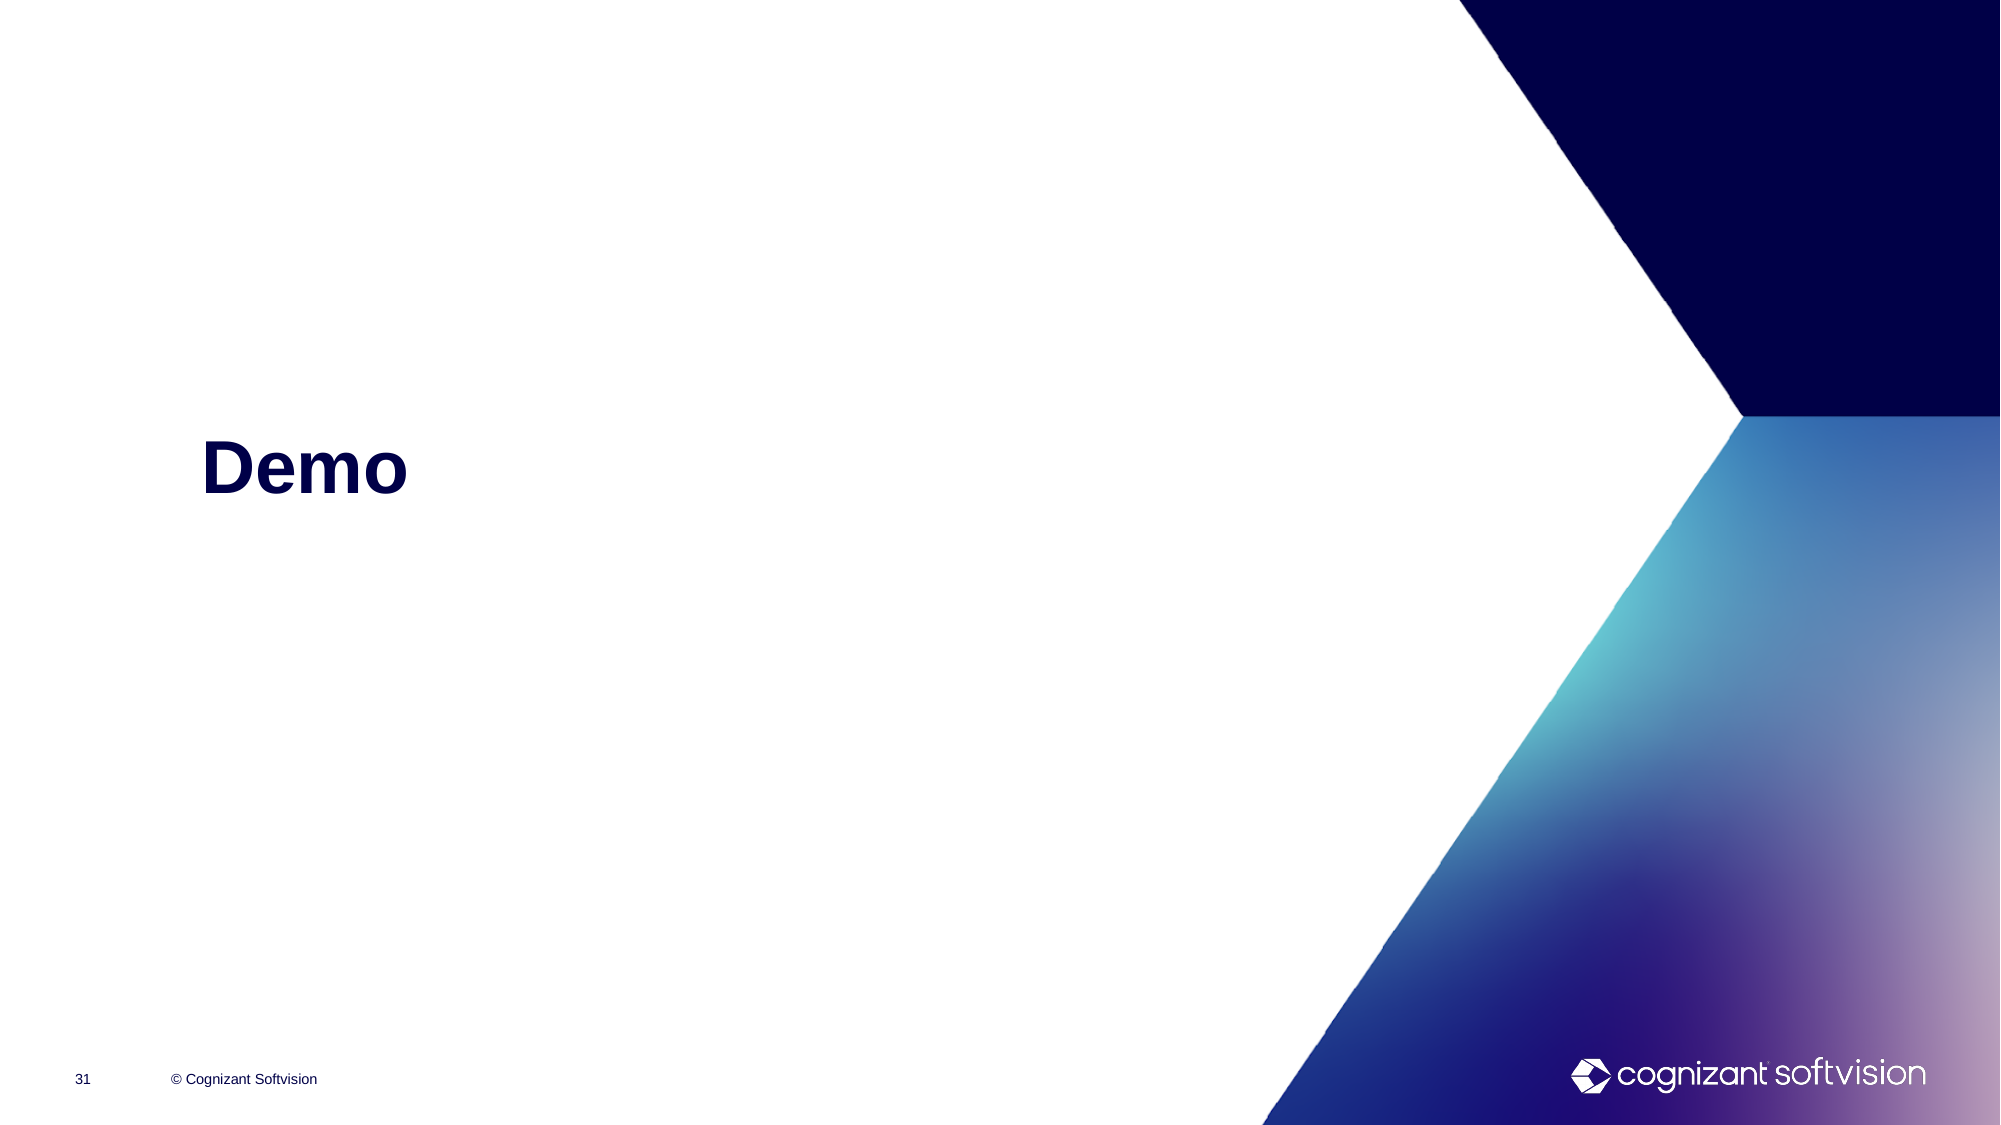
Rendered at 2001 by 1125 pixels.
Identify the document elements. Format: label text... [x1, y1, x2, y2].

picture [1, 0, 2000, 1125]
slide_number 31 [75, 1027, 133, 1088]
title Demo [171, 339, 1287, 588]
footer © Cognizant Softvision [171, 1027, 368, 1088]
